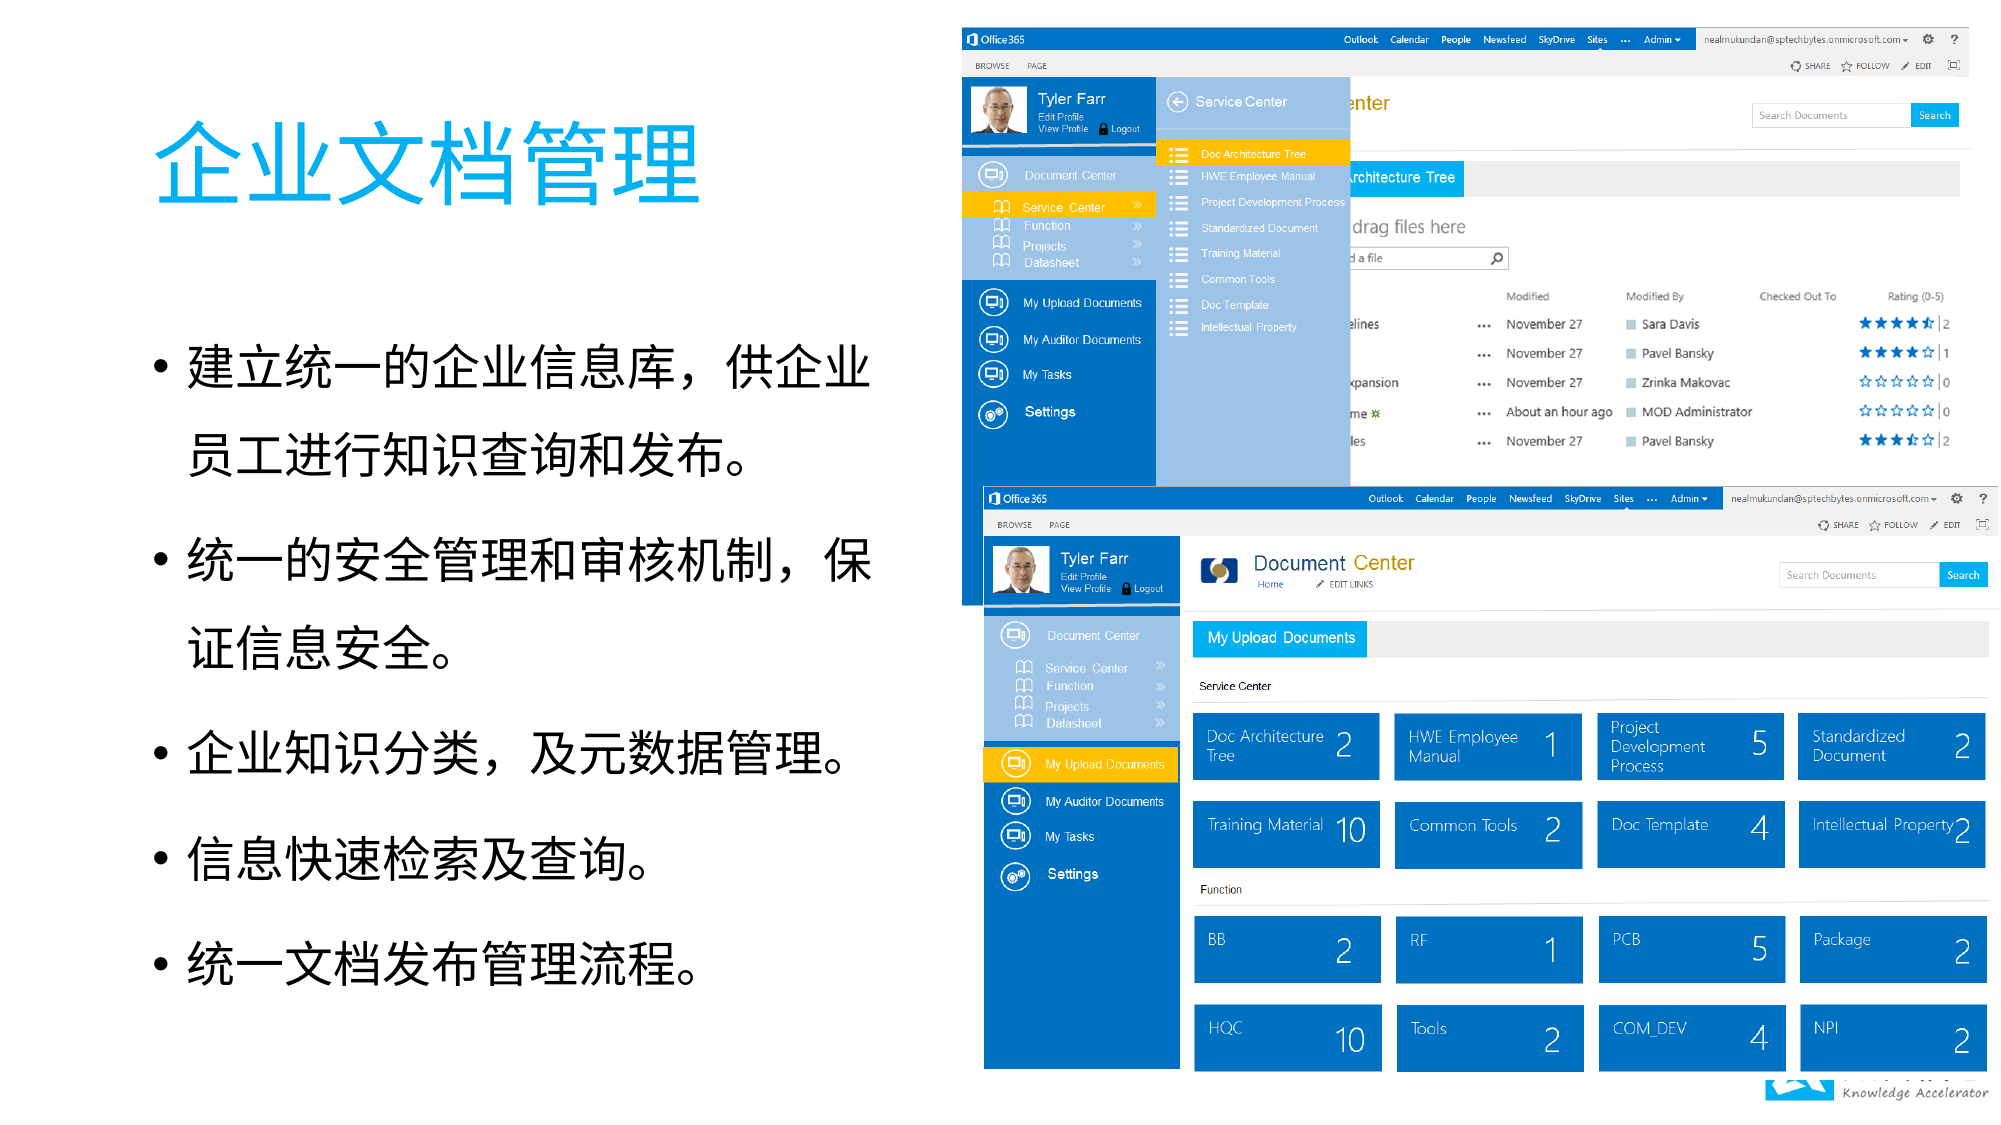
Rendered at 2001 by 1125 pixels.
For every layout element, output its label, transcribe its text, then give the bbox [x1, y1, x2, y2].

list 建立统一的企业信息库，供企业员工进行知识查询和发布。 统一的安全管理和审核机制，保证信息安全。 企业知识分类，及元数据管理。 信息快速检索及查询。 统一文档发布管理流程。 [137, 299, 920, 1014]
title 企业文档管理 [137, 59, 961, 278]
picture [961, 27, 2000, 1103]
